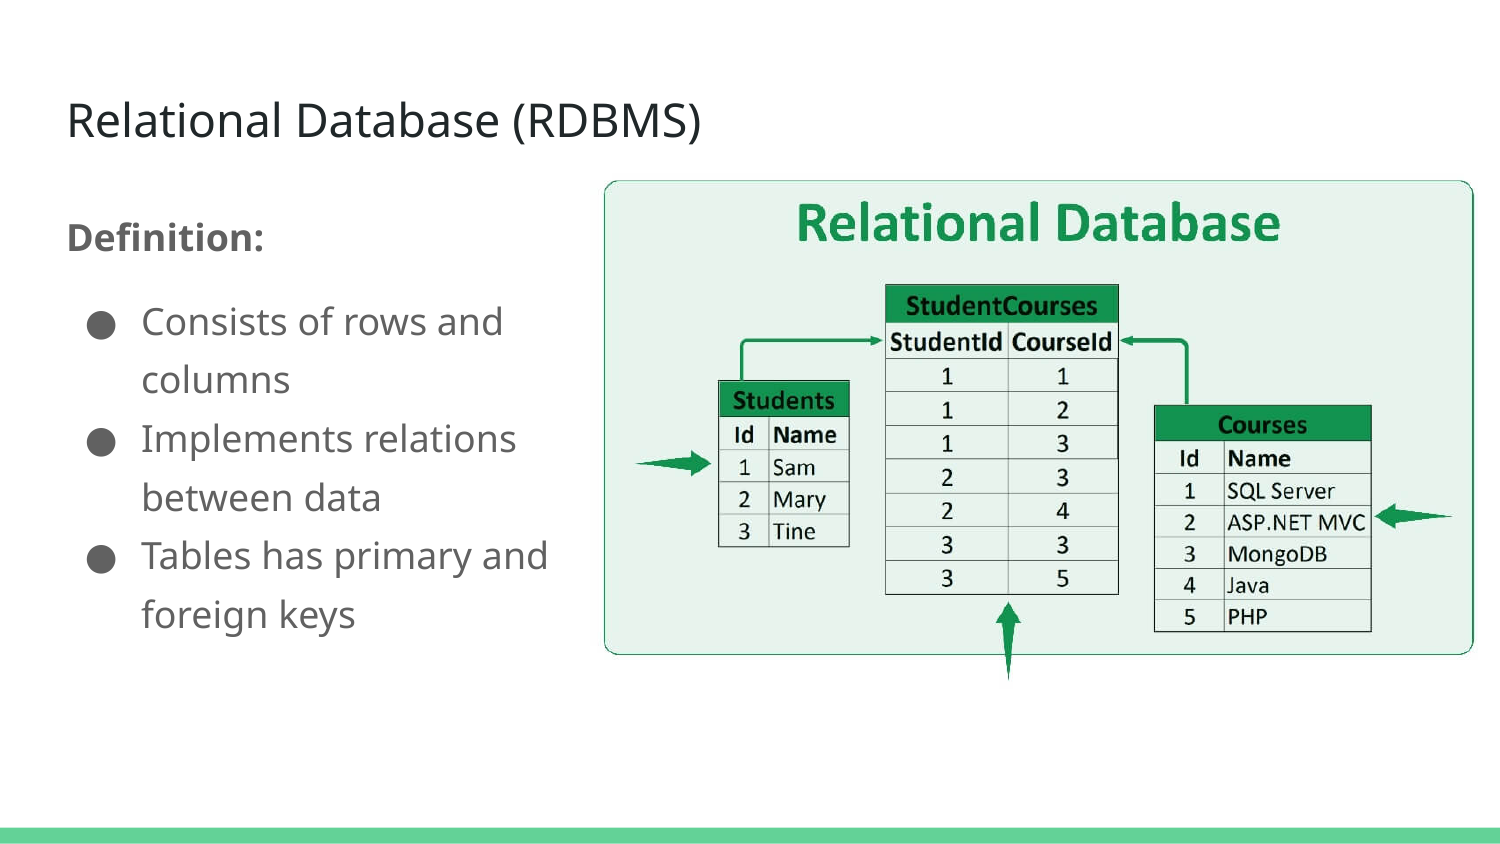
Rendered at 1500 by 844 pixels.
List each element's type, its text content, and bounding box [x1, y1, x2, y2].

list Definition: Consists of rows and columns Implements relations between data Tables has primary and foreign keys [51, 189, 636, 750]
title Relational Database (RDBMS) [51, 72, 1449, 167]
picture [590, 166, 1484, 690]
